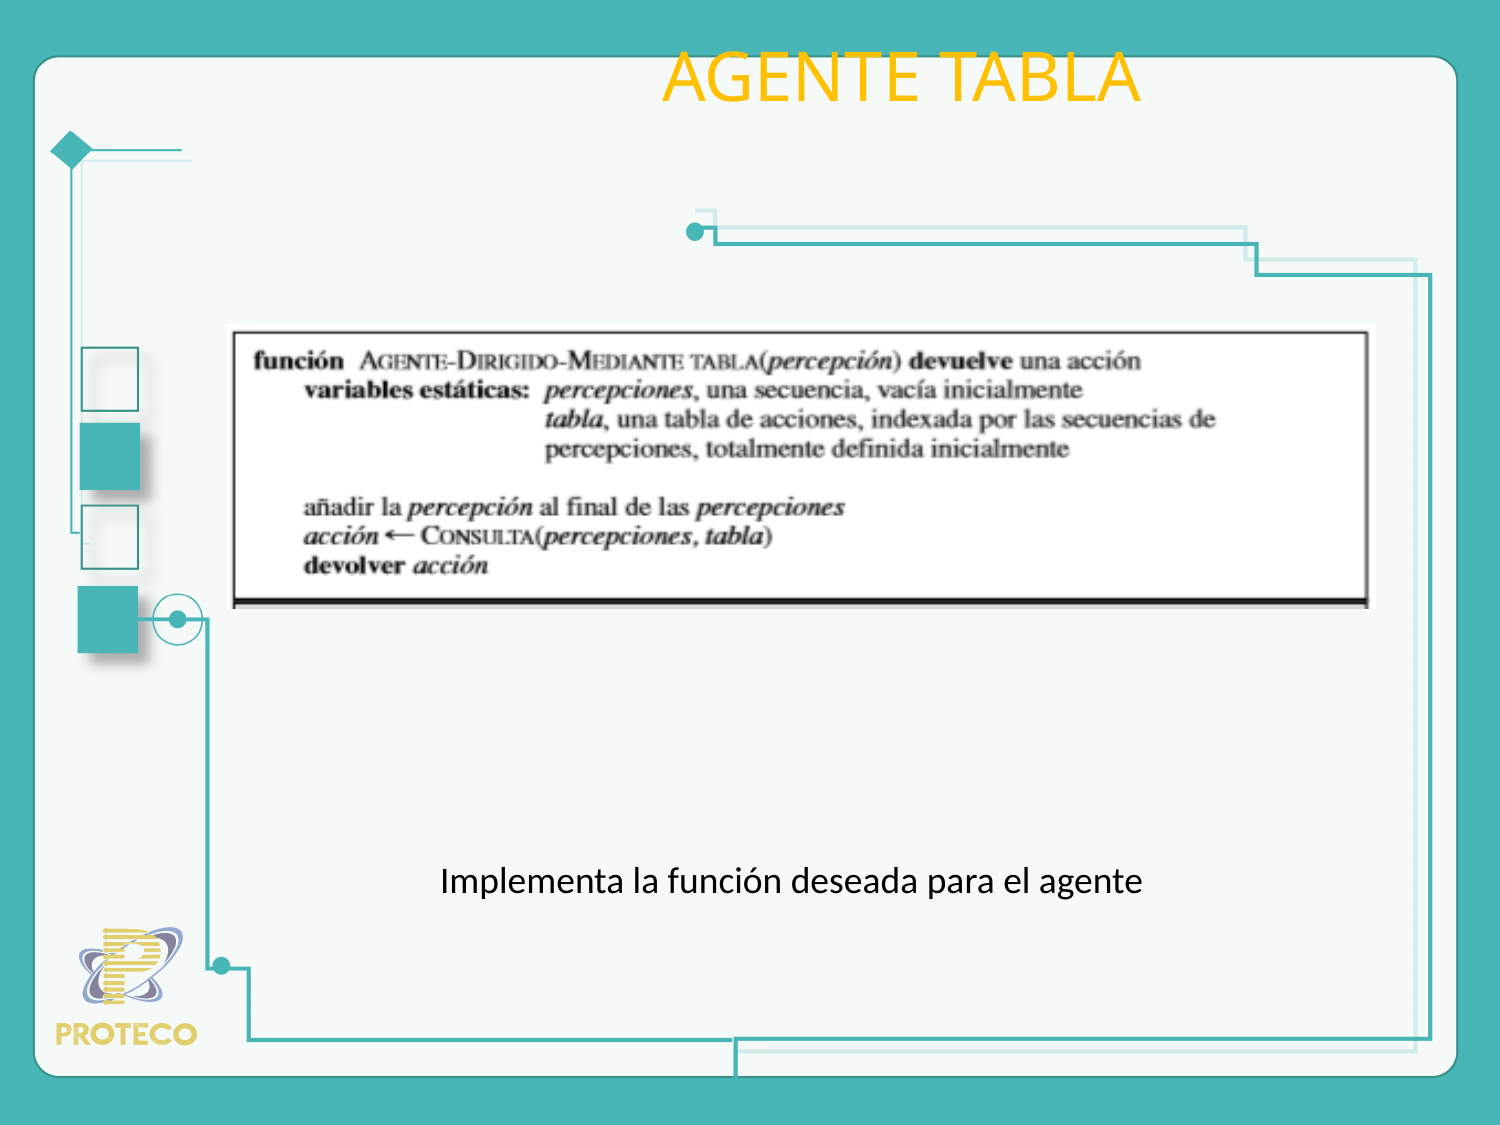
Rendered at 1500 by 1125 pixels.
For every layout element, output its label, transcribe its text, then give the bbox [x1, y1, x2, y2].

picture [0, 0, 1500, 1125]
title AGENTE TABLA [647, 34, 1428, 187]
text_box Implementa la función deseada para el agente [416, 848, 1428, 908]
